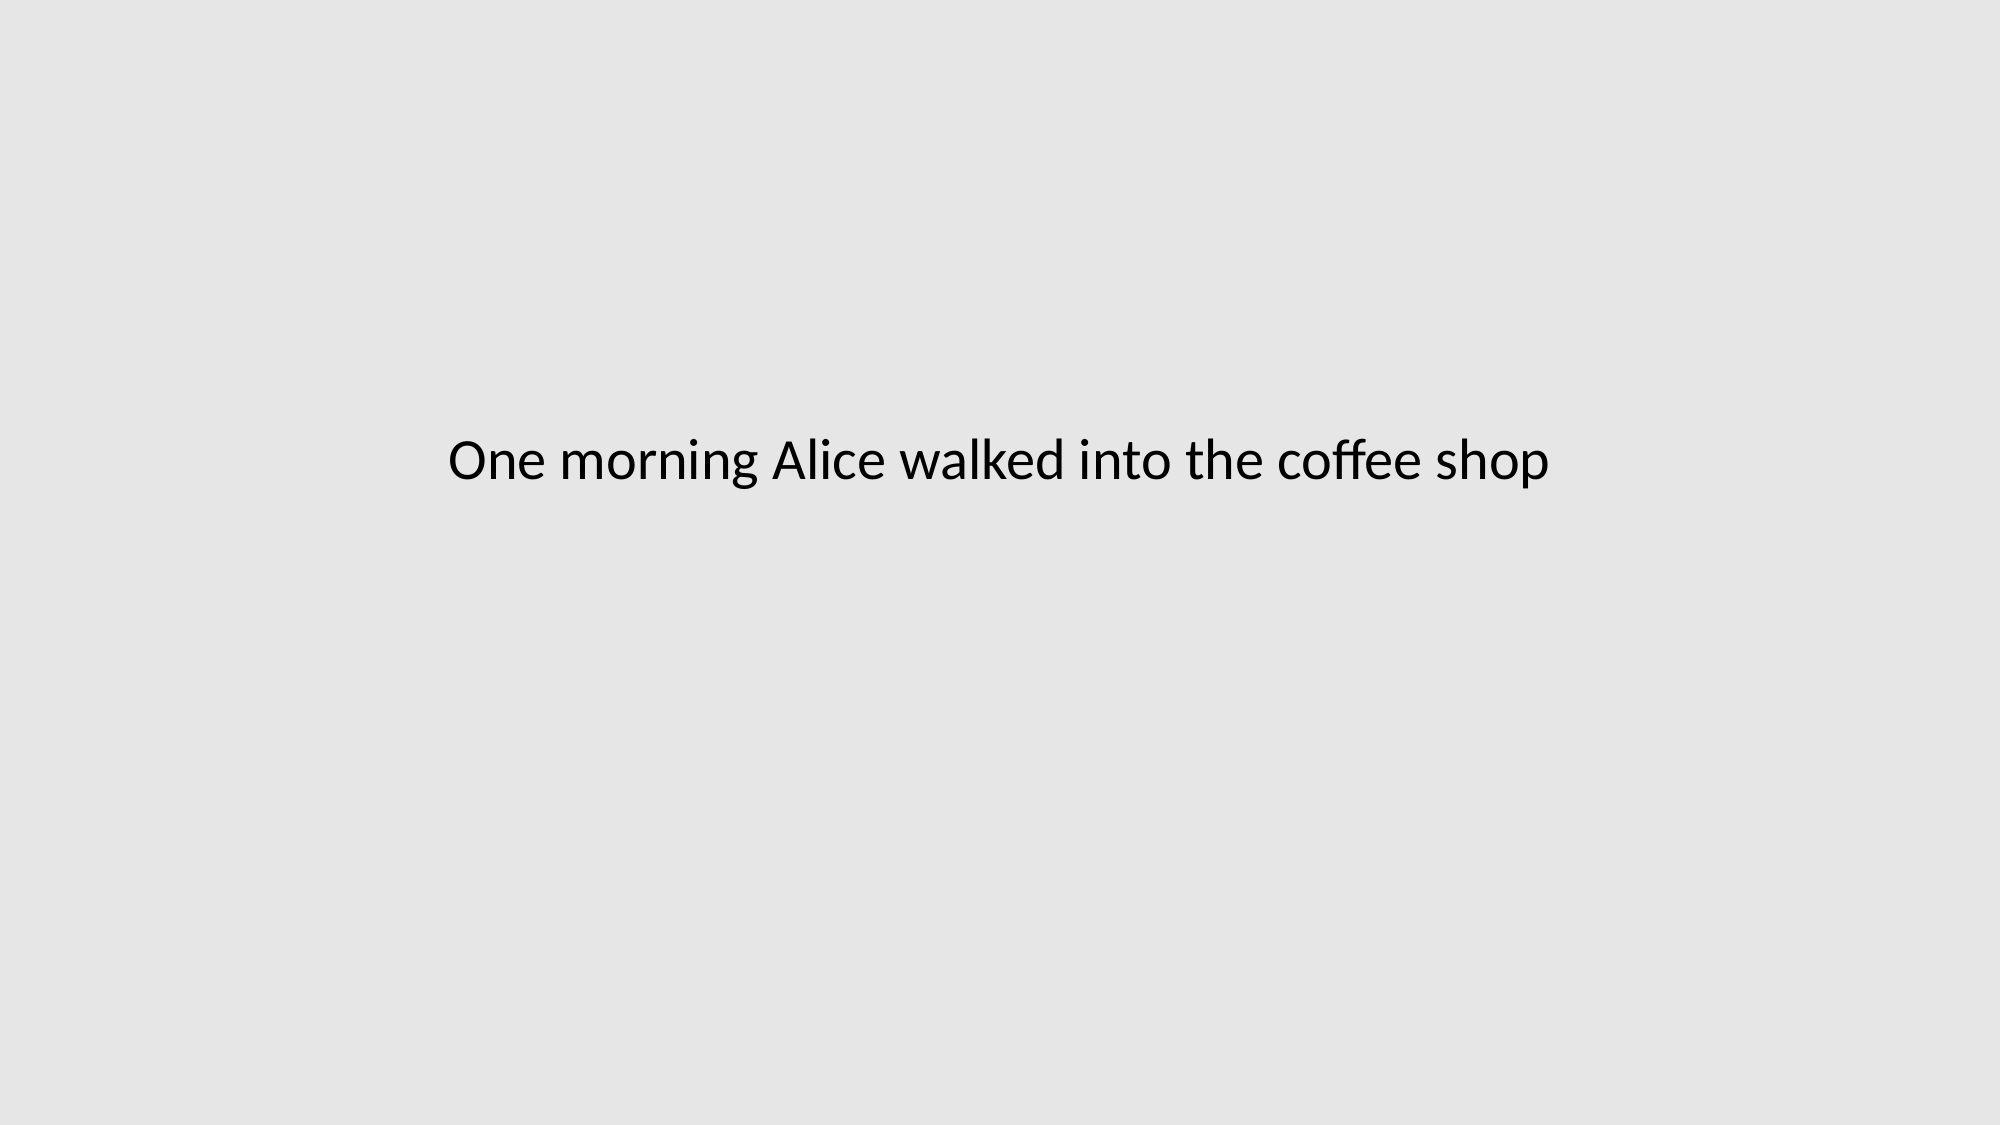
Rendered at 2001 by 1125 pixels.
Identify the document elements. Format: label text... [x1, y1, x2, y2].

list One morning Alice walked into the coffee shop [137, 422, 1863, 1014]
